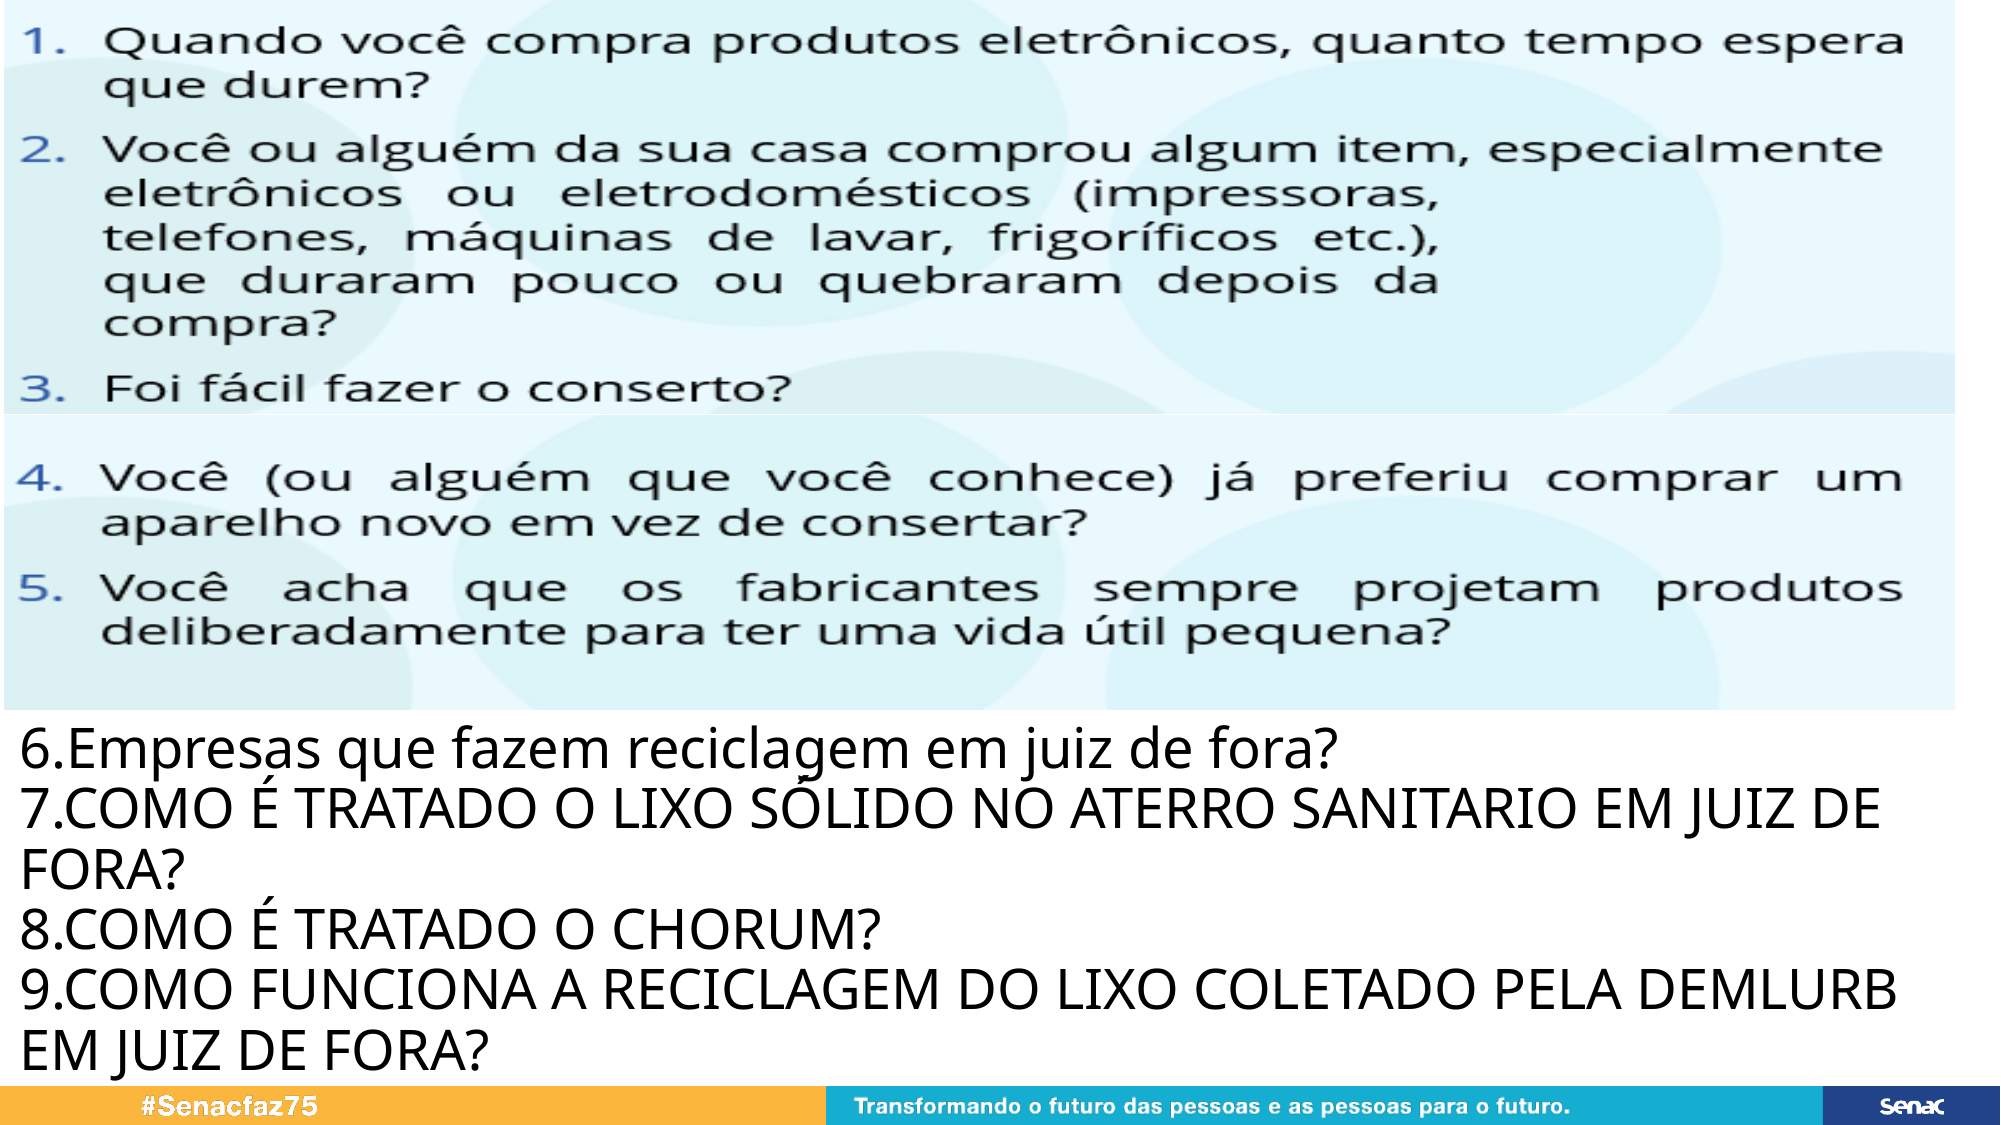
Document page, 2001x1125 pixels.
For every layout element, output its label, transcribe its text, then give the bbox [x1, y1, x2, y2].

picture [4, 415, 1955, 710]
picture [0, 1086, 2000, 1125]
picture [4, 0, 1955, 414]
text_box 6.Empresas que fazem reciclagem em juiz de fora? 7.COMO É TRATADO O LIXO SÓLIDO NO ATERRO SANITARIO EM JUIZ DE FORA? 8.COMO É TRATADO O CHORUM? 9.COMO FUNCIONA A RECICLAGEM DO LIXO COLETADO PELA DEMLURB EM JUIZ DE FORA? [4, 712, 1948, 1091]
